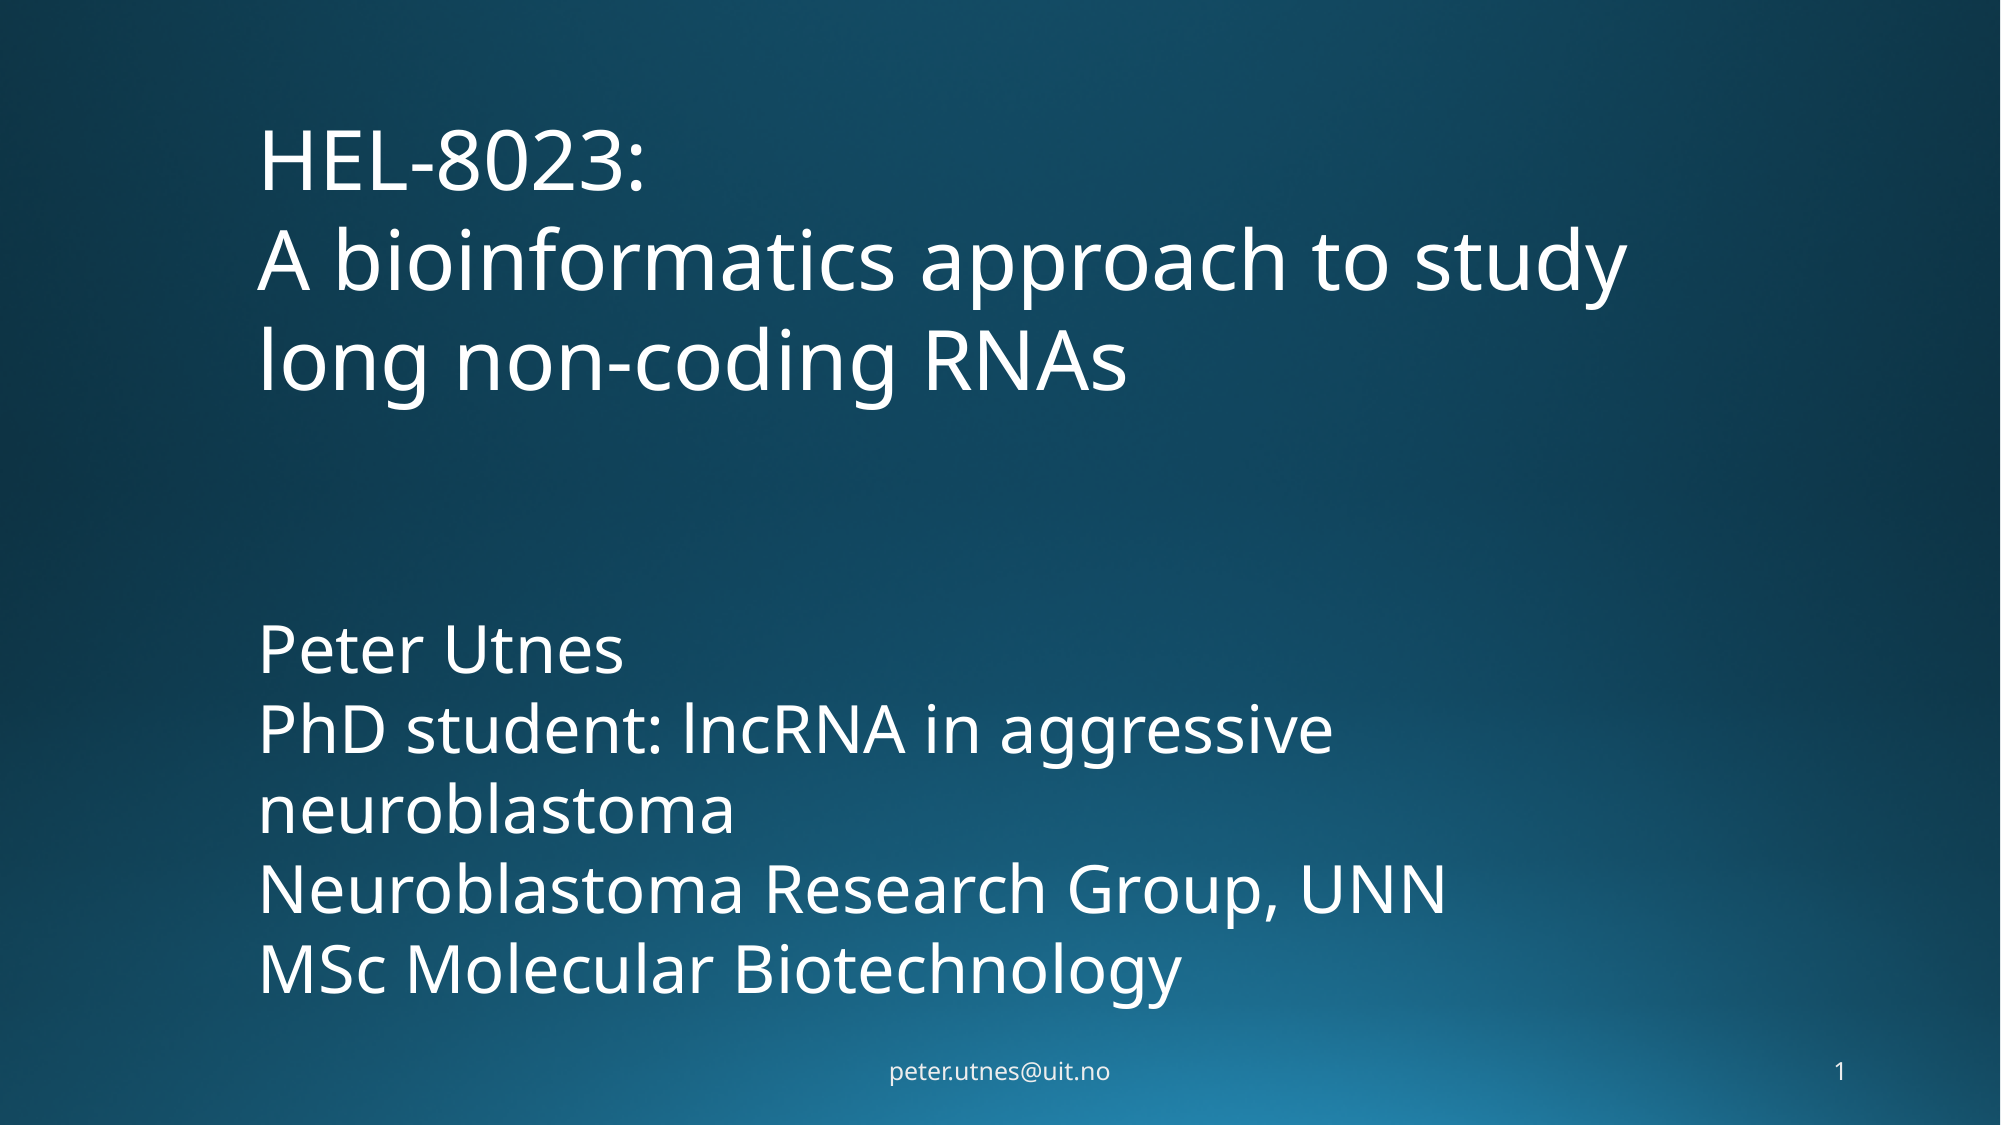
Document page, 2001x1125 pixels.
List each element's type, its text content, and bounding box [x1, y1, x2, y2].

slide_number 1 [1412, 1042, 1863, 1103]
footer peter.utnes@uit.no [662, 1042, 1338, 1103]
picture [0, 0, 2001, 1125]
text_box HEL-8023: A bioinformatics approach to study long non-coding RNAs Peter Utnes PhD student: lncRNA in aggressive neuroblastoma Neuroblastoma Research Group, UNN MSc Molecular Biotechnology [243, 100, 1806, 1115]
